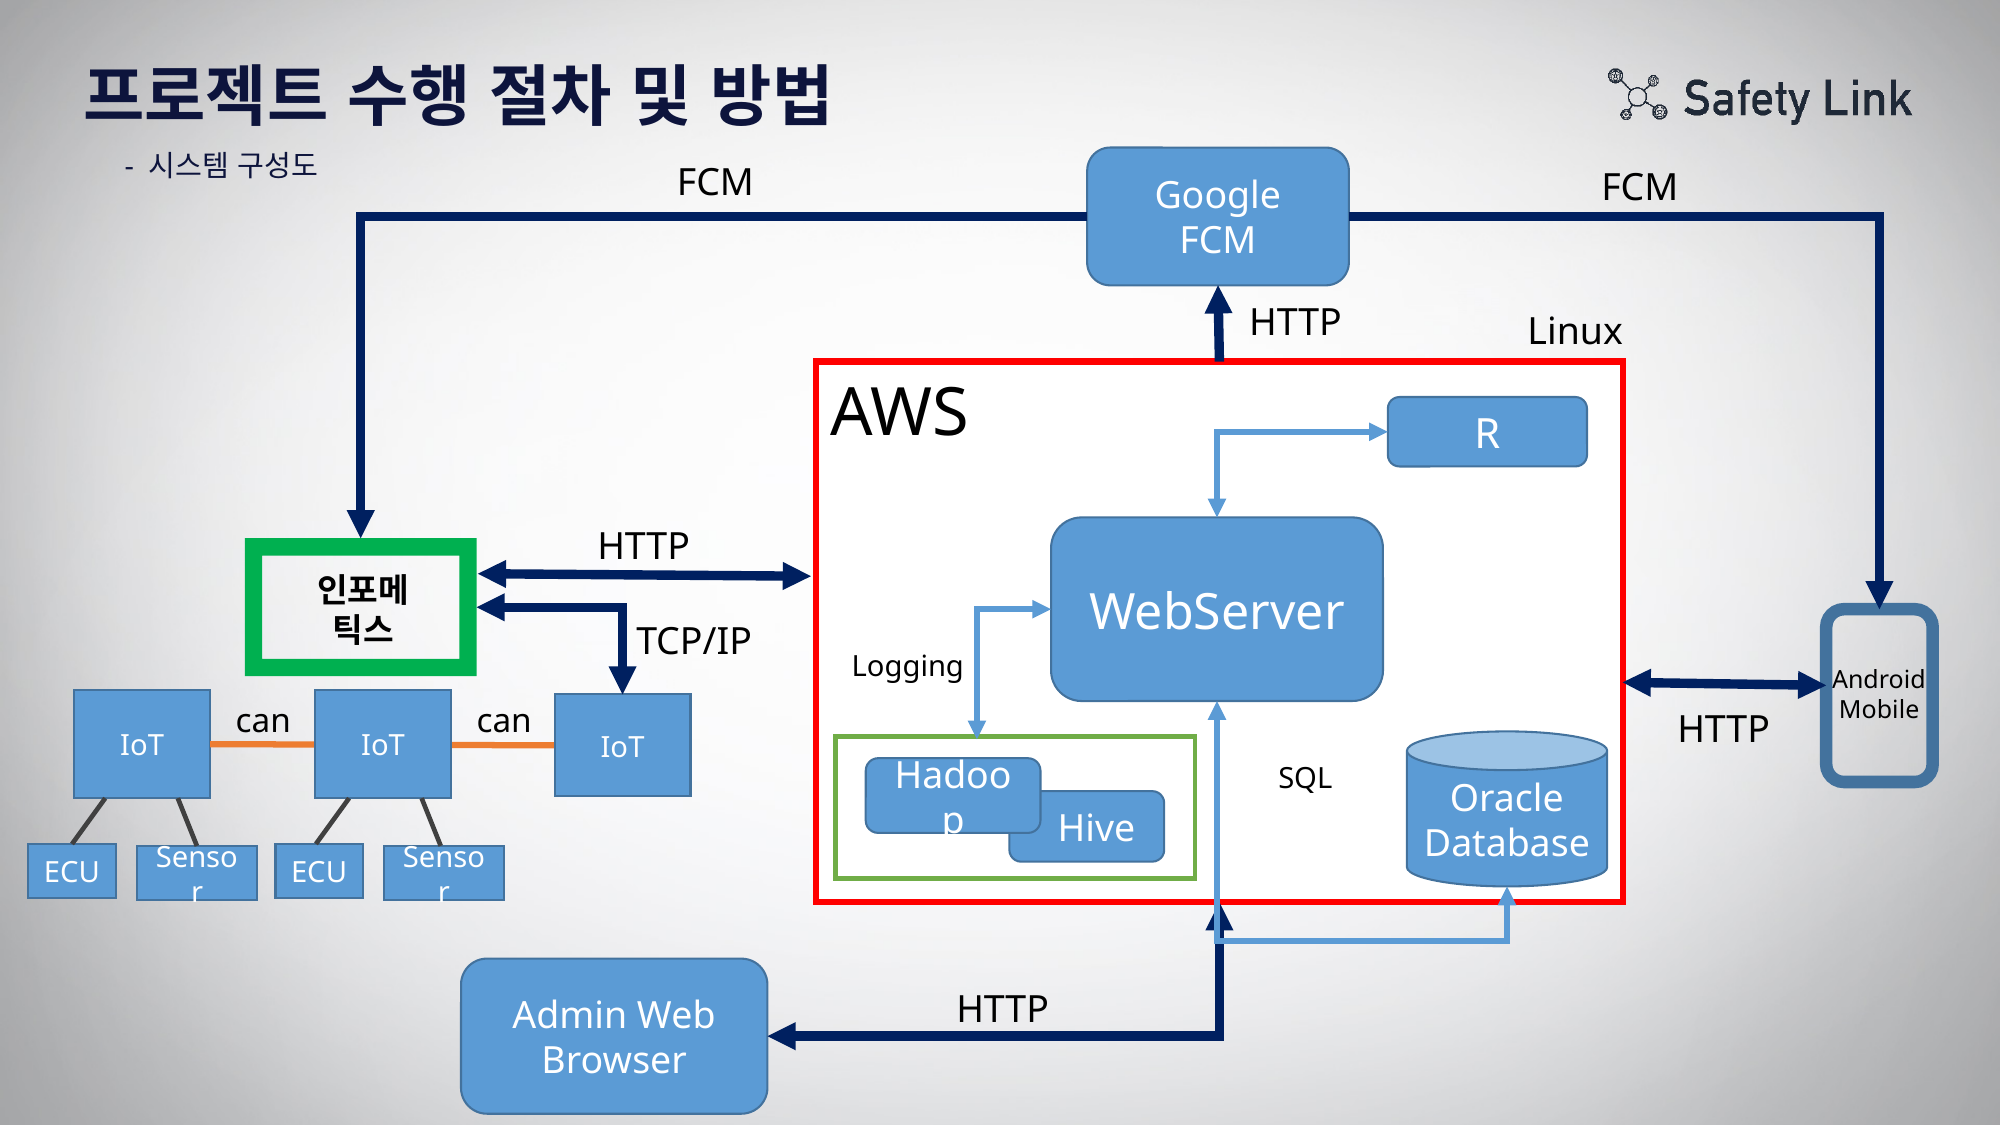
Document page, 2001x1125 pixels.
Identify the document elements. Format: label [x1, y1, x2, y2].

text_box [421, 798, 441, 846]
text_box [1259, 389, 1346, 560]
text_box [177, 798, 197, 846]
picture [0, 0, 2000, 1125]
text_box [767, 902, 1220, 1037]
text_box [1622, 682, 1827, 686]
text_box [476, 607, 623, 695]
text_box [1258, 660, 1366, 850]
text_box [360, 216, 1088, 539]
text_box [976, 609, 1052, 740]
text_box [315, 798, 350, 844]
text_box [1810, 609, 1949, 782]
text_box [477, 573, 811, 577]
text_box [72, 798, 106, 844]
text_box [1348, 216, 1880, 610]
